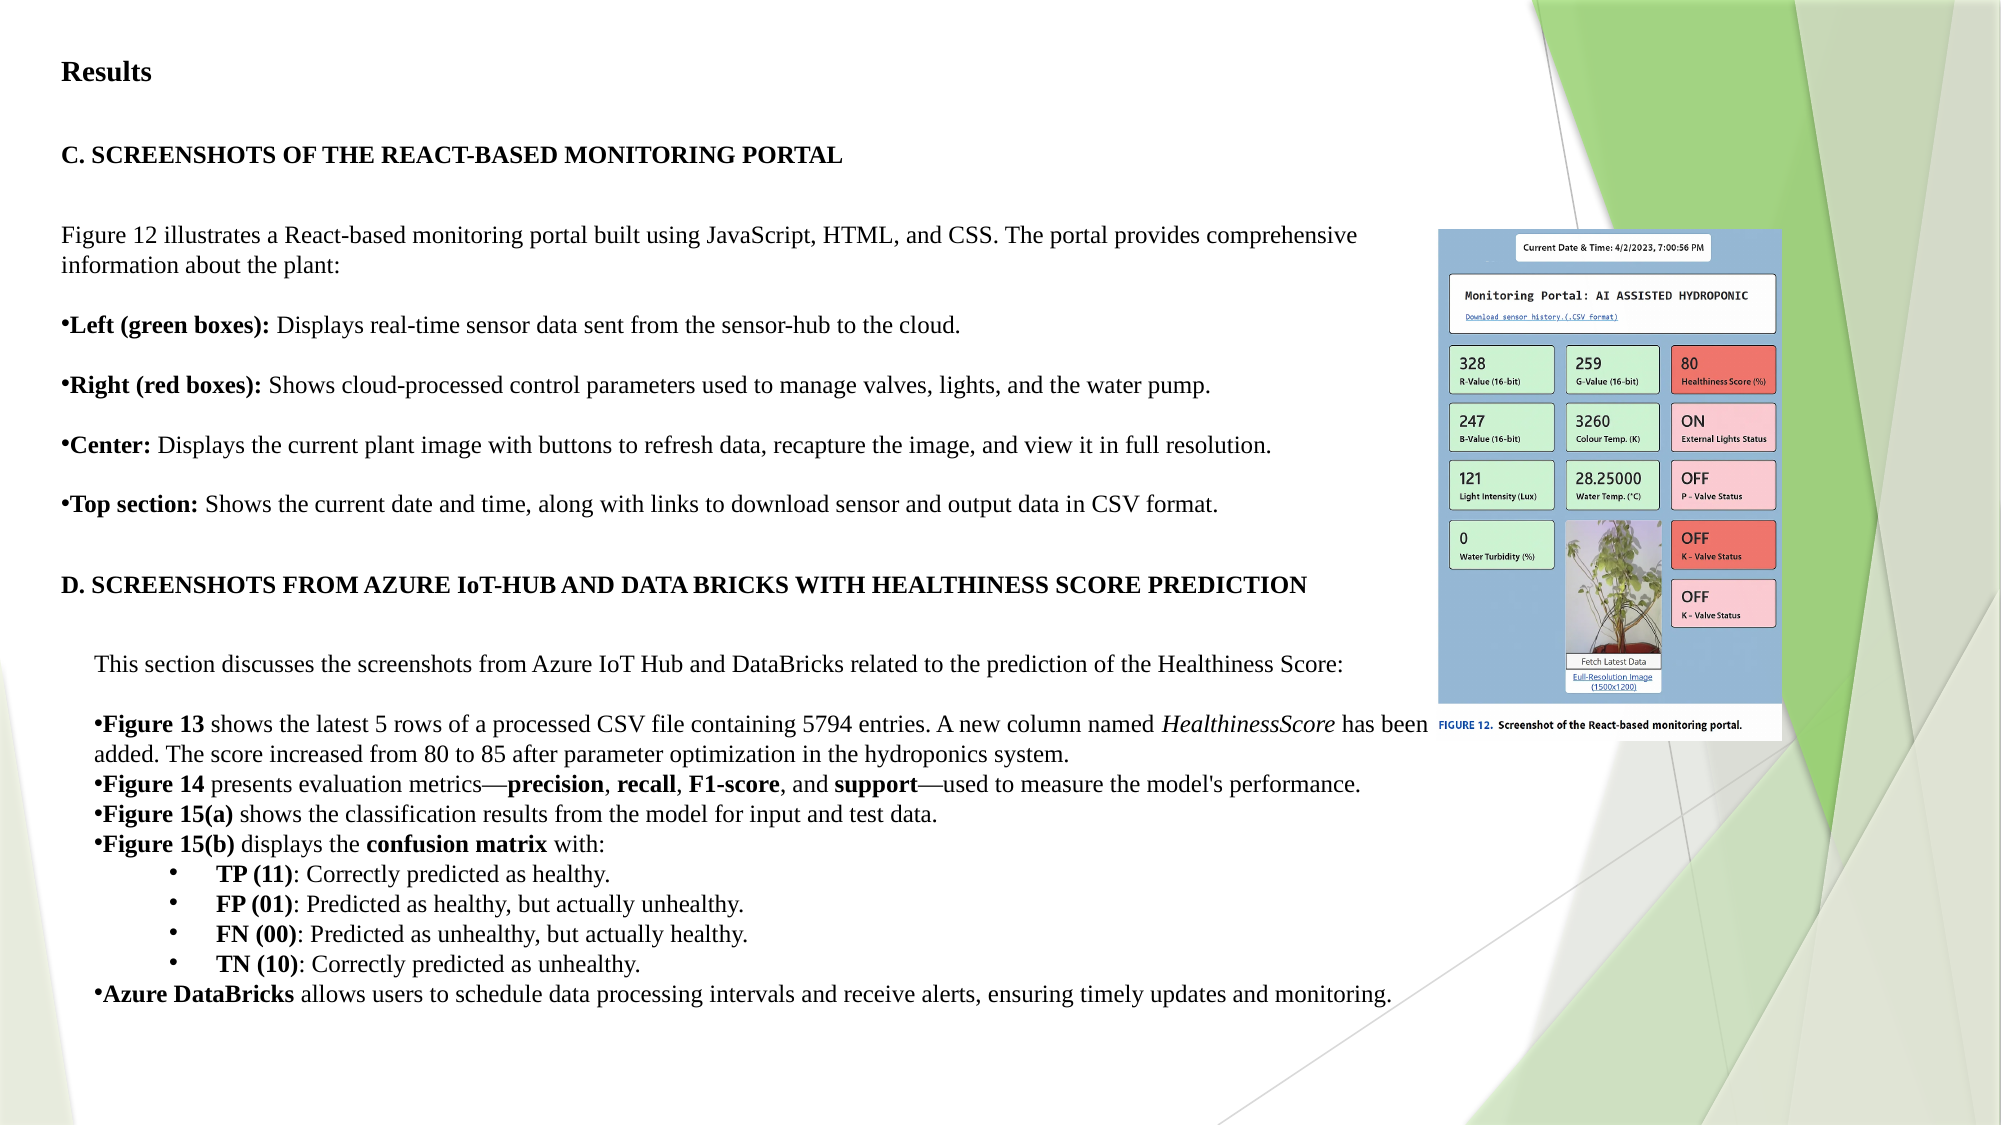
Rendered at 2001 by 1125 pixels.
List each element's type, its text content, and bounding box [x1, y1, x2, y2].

text_box Results [46, 45, 1047, 130]
text_box C. SCREENSHOTS OF THE REACT-BASED MONITORING PORTAL [46, 131, 1157, 176]
picture [1435, 228, 1783, 741]
text_box D. SCREENSHOTS FROM AZURE IoT-HUB AND DATA BRICKS WITH HEALTHINESS SCORE PREDICTION [46, 561, 1430, 606]
text_box Figure 12 illustrates a React-based monitoring portal built using JavaScript, HTML, and CSS. The portal provides comprehensive information about the plant: Left (green boxes): Displays real-time sensor data sent from the sensor-hub to the cloud. Right (red boxes): Shows cloud-processed control parameters used to manage valves, lights, and the water pump. Center: Displays the current plant image with buttons to refresh data, recapture the image, and view it in full resolution. Top section: Shows the current date and time, along with links to download sensor and output data in CSV format. [46, 211, 1400, 526]
text_box This section discusses the screenshots from Azure IoT Hub and DataBricks related to the prediction of the Healthiness Score: Figure 13 shows the latest 5 rows of a processed CSV file containing 5794 entries. A new column named HealthinessScore has been added. The score increased from 80 to 85 after parameter optimization in the hydroponics system. Figure 14 presents evaluation metrics—precision, recall, F1-score, and support—used to measure the model's performance. Figure 15(a) shows the classification results from the model for input and test data. Figure 15(b) displays the confusion matrix with: TP (11): Correctly predicted as healthy. FP (01): Predicted as healthy, but actually unhealthy. FN (00): Predicted as unhealthy, but actually healthy. TN (10): Correctly predicted as unhealthy. Azure DataBricks allows users to schedule data processing intervals and receive alerts, ensuring timely updates and monitoring. [79, 640, 1448, 1015]
